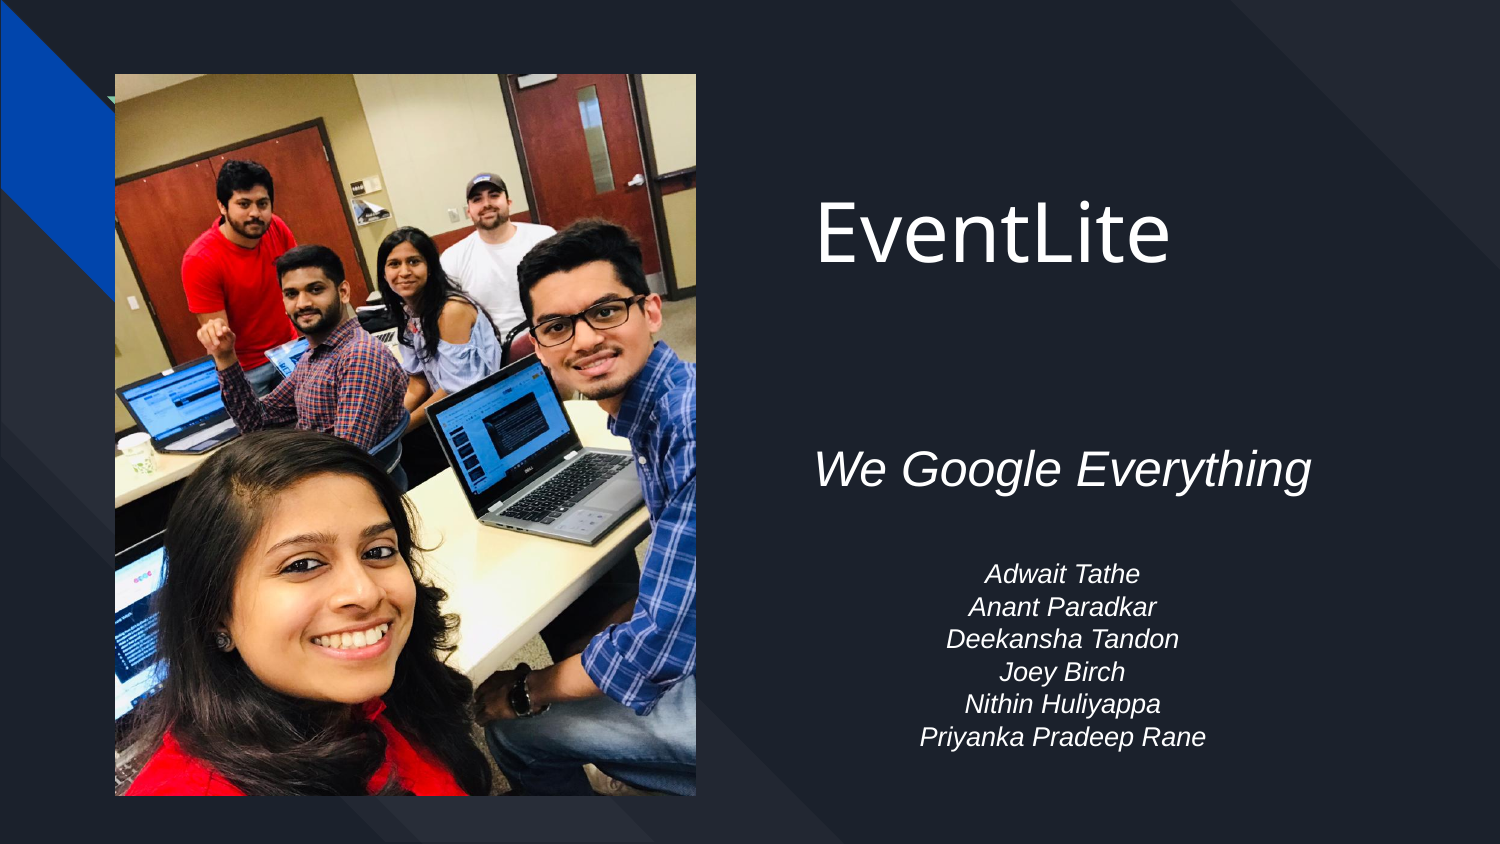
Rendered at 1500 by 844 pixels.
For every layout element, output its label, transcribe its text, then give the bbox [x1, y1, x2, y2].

picture [115, 74, 696, 796]
title EventLite [700, 135, 1405, 395]
subtitle We Google Everything Adwait Tathe Anant Paradkar Deekansha Tandon Joey Birch Nithin Huliyappa Priyanka Pradeep Rane [778, 421, 1348, 768]
